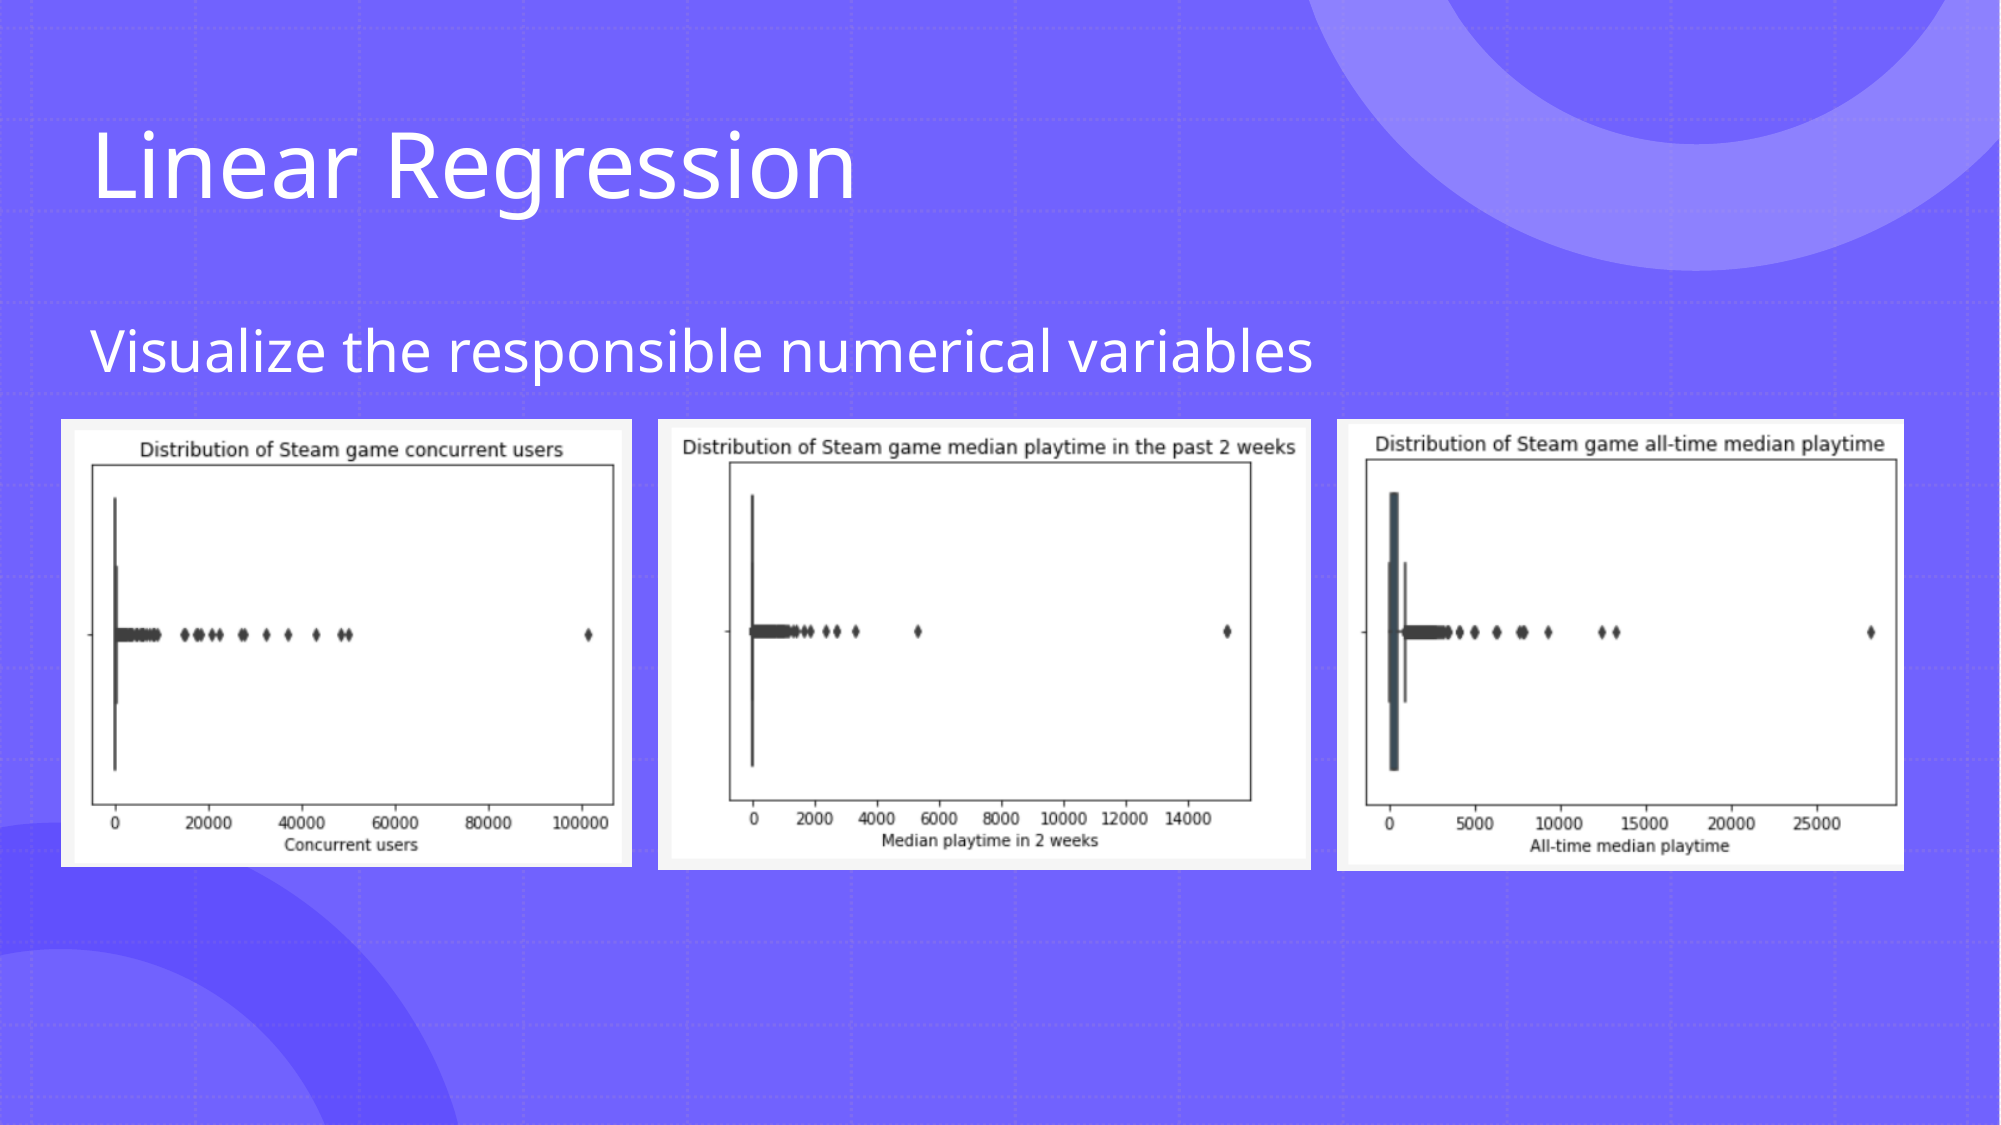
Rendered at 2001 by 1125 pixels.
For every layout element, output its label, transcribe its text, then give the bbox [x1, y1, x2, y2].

list Visualize the responsible numerical variables [75, 299, 1834, 1014]
title Linear Regression [75, 59, 1834, 278]
picture [658, 419, 1311, 870]
picture [61, 419, 632, 867]
picture [1336, 419, 1904, 871]
